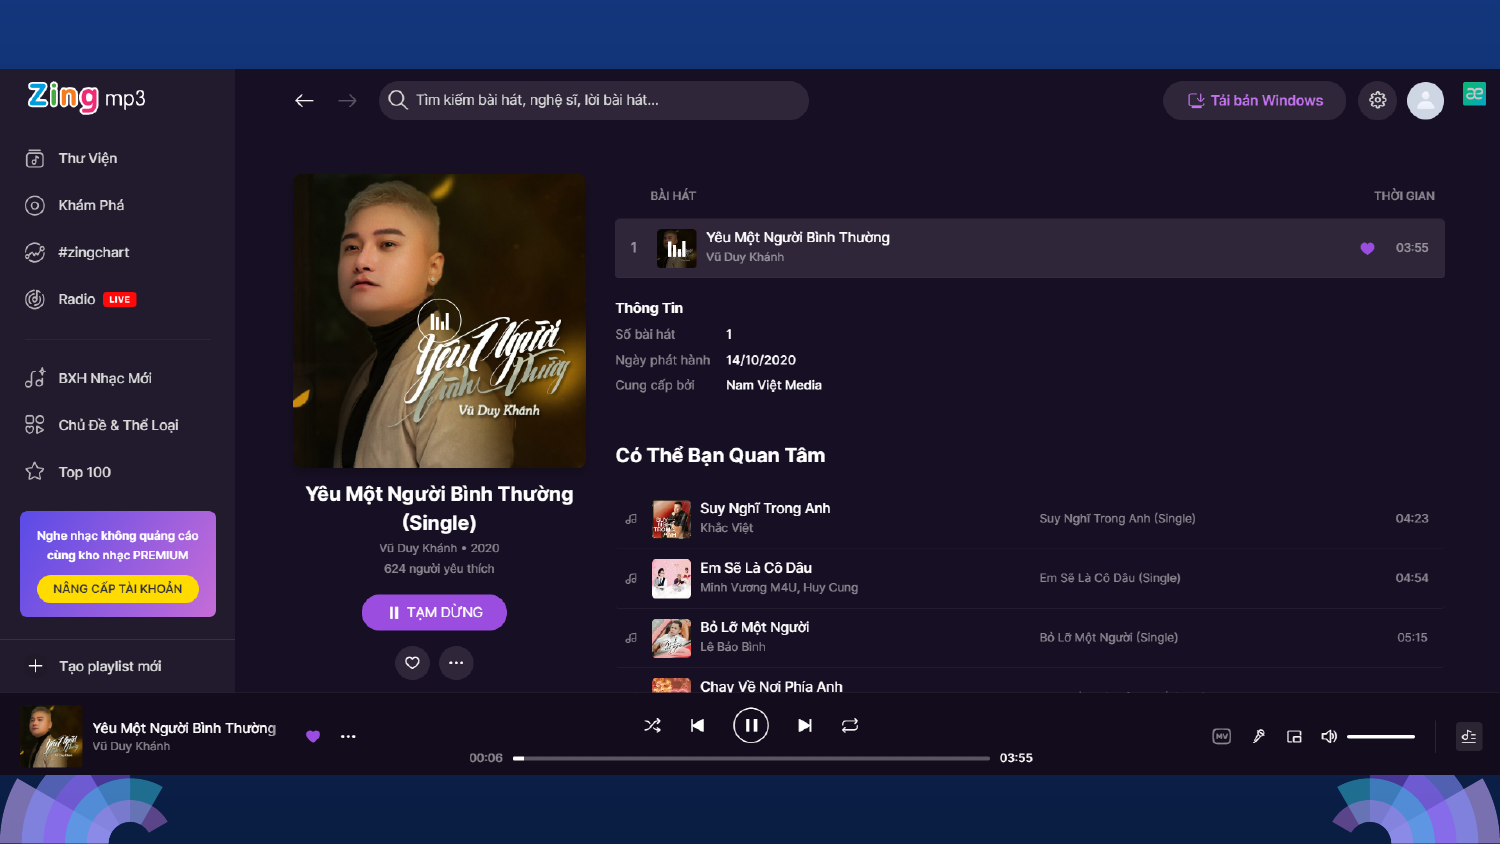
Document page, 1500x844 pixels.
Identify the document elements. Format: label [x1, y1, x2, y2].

picture [0, 68, 1500, 775]
